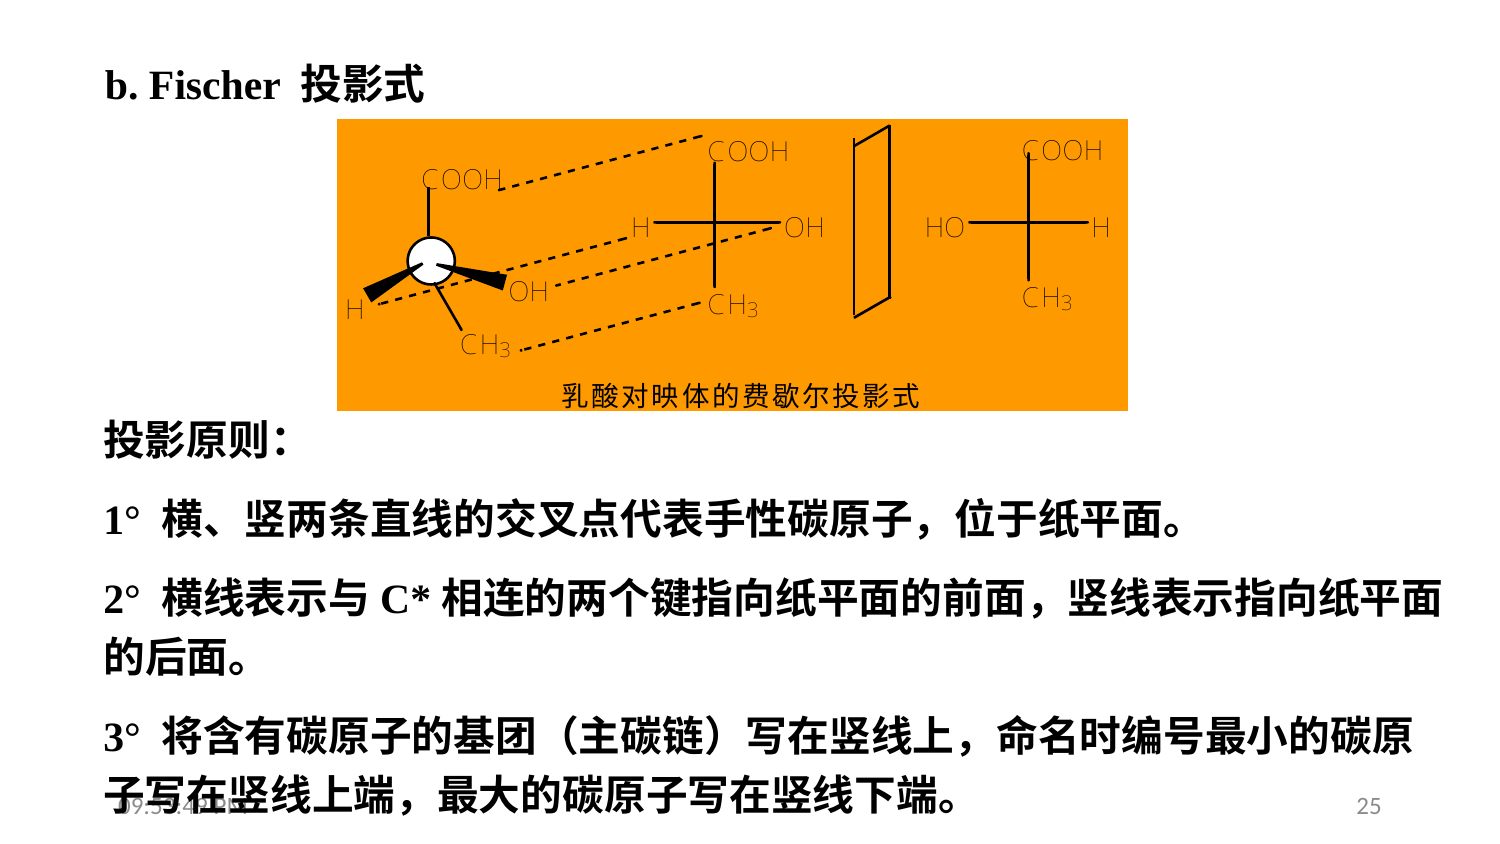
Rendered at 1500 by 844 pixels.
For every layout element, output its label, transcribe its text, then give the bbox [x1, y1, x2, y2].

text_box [336, 118, 1128, 411]
text_box b. Fischer 投影式 [37, 50, 1238, 115]
slide_number 25 [1059, 782, 1397, 828]
text_box 投影原则： 1° 横、竖两条直线的交叉点代表手性碳原子，位于纸平面。 2° 横线表示与C*相连的两个键指向纸平面的前面，竖线表示指向纸平面的后面。 3° 将含有碳原子的基团（主碳链）写在竖线上，命名时编号最小的碳原子写在竖线上端，最大的碳原子写在竖线下端。 [88, 398, 1464, 826]
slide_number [103, 782, 441, 828]
